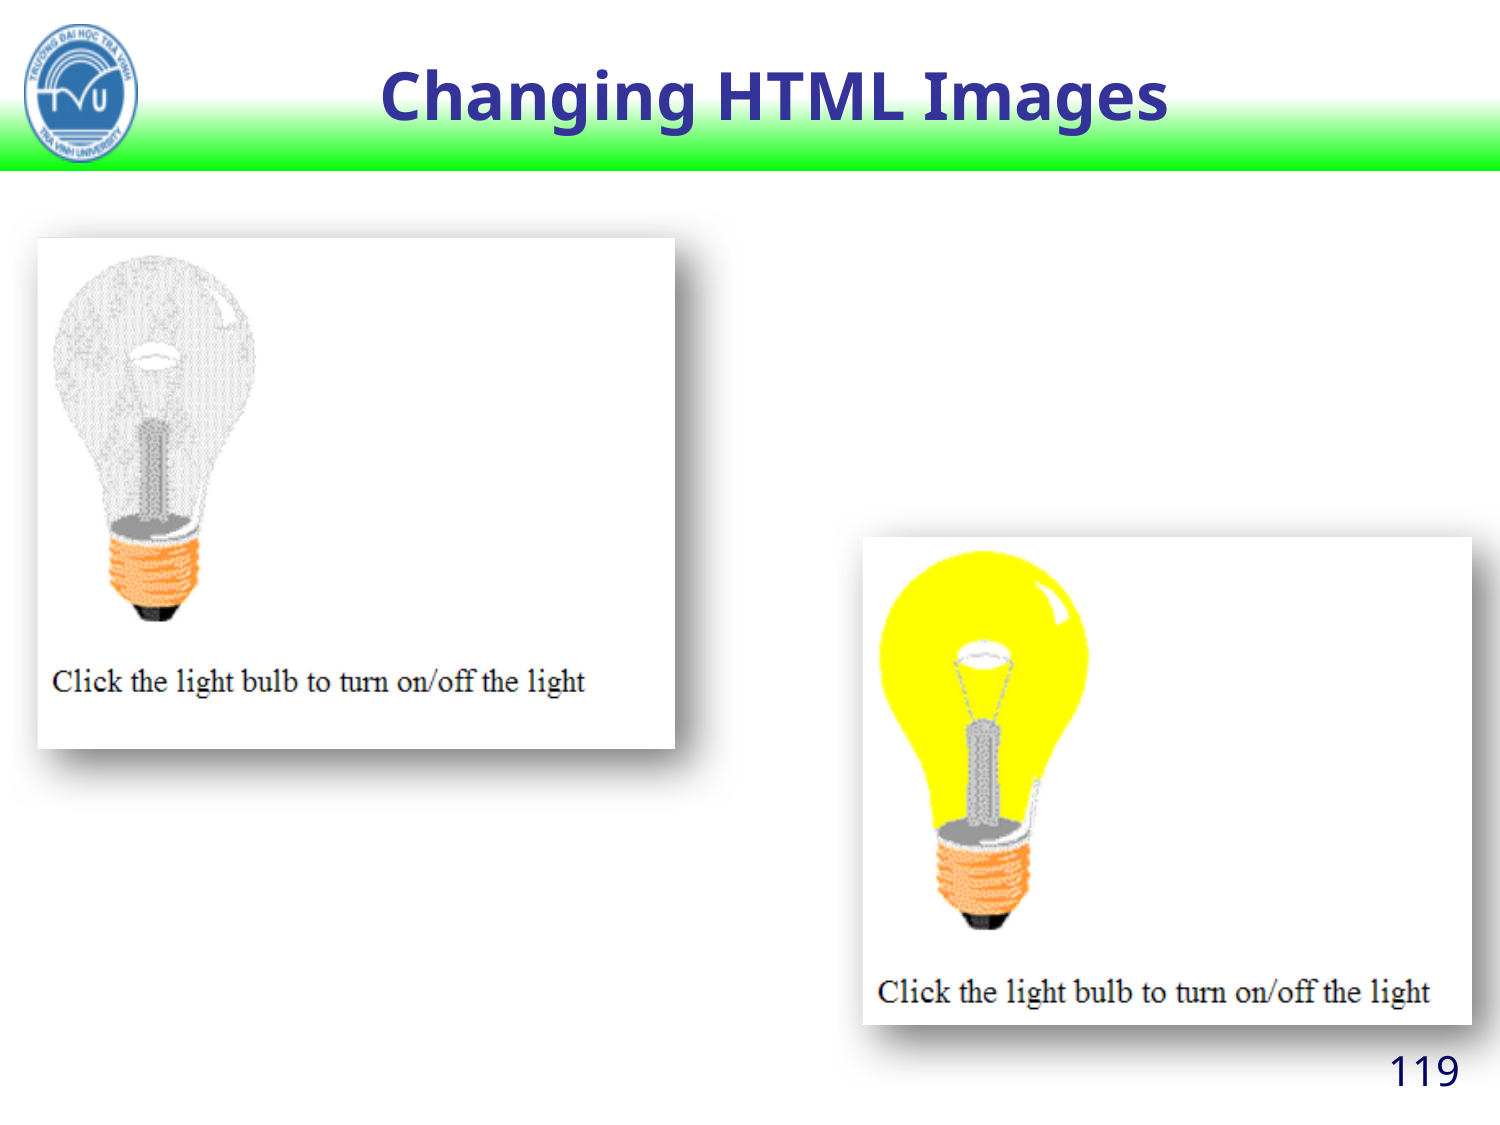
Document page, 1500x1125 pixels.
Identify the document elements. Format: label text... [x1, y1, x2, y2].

picture [862, 537, 1473, 1026]
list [37, 237, 676, 750]
slide_number 119 [1312, 1037, 1476, 1101]
picture [24, 24, 74, 163]
title Changing HTML Images [74, 24, 1476, 163]
